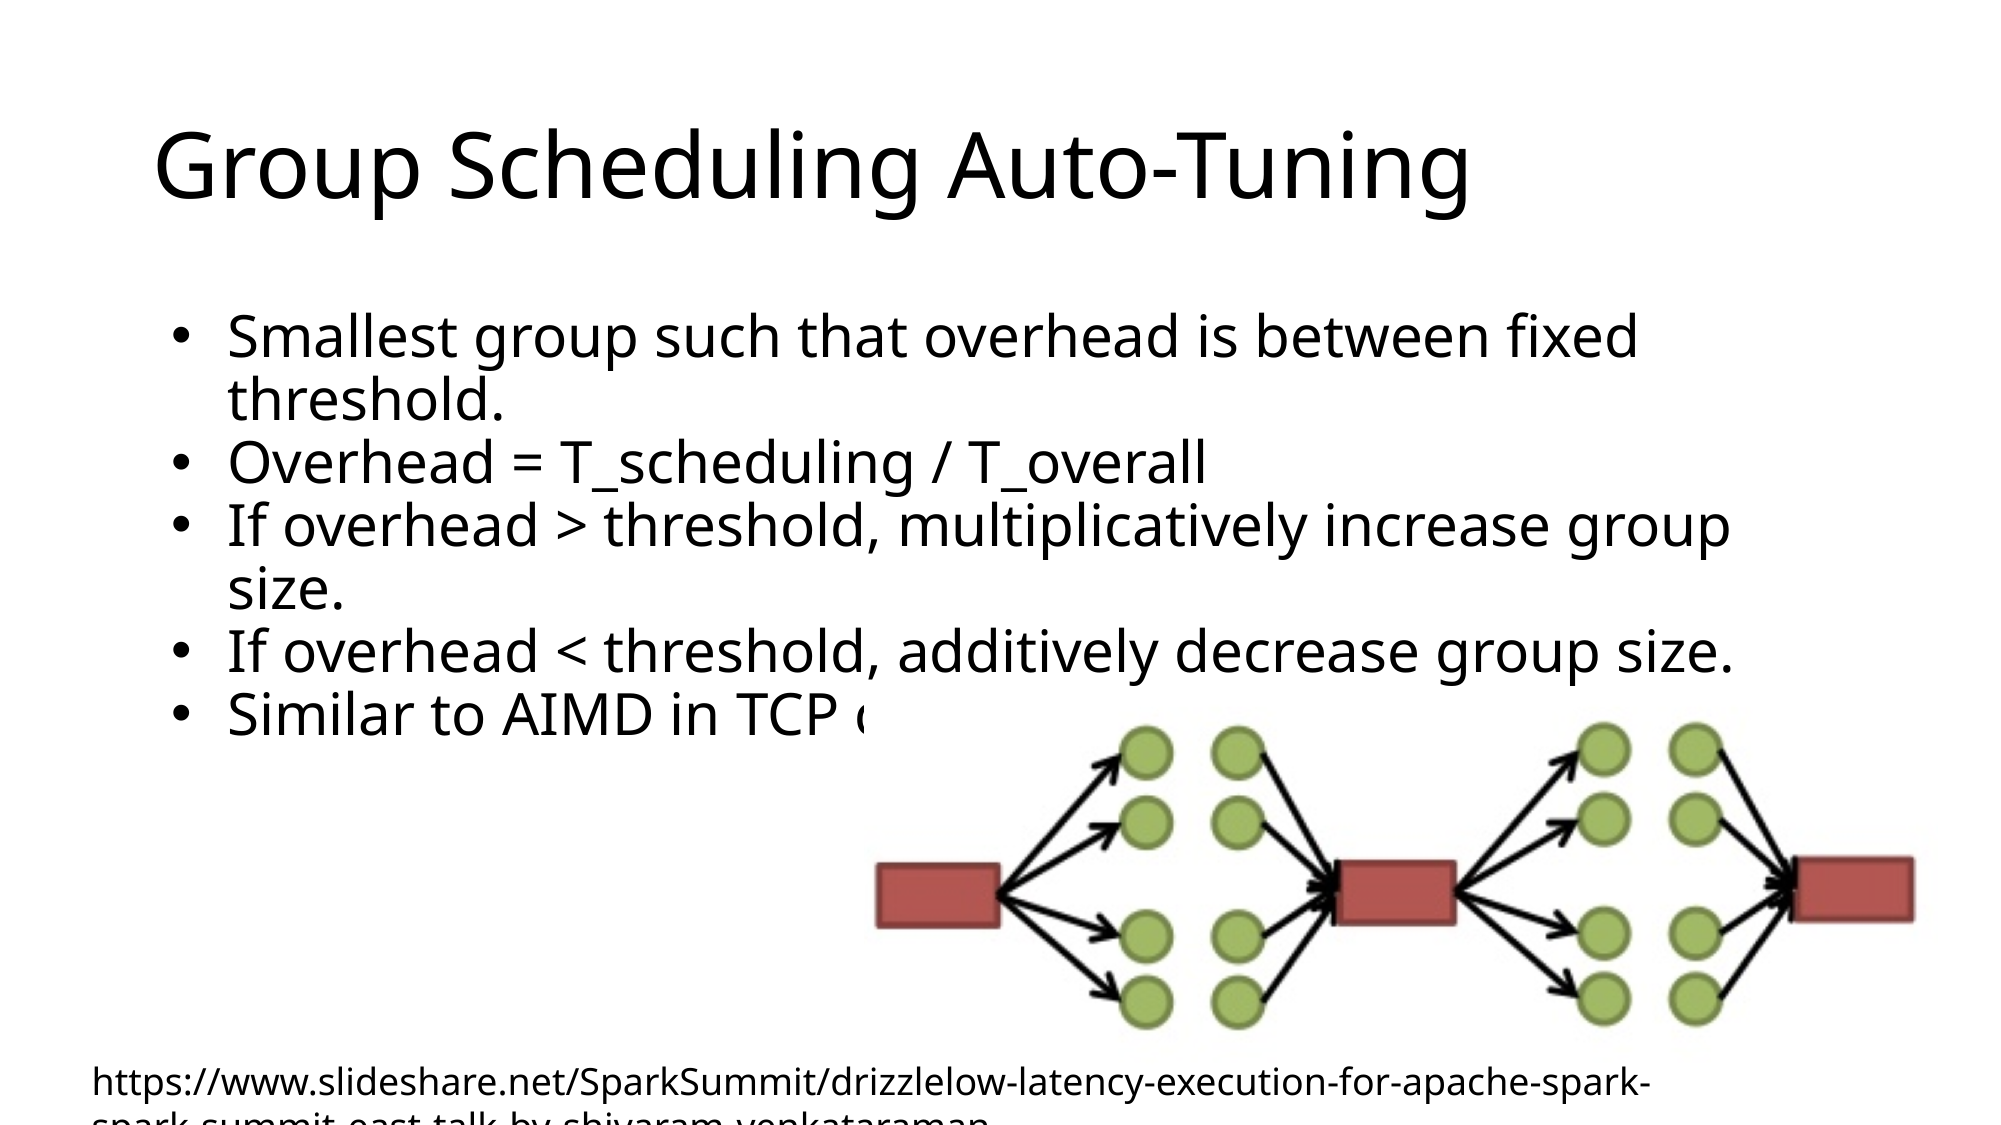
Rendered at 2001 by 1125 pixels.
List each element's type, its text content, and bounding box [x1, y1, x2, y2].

title Group Scheduling Auto-Tuning [137, 59, 1863, 278]
text_box https://www.slideshare.net/SparkSummit/drizzlelow-latency-execution-for-apache-spark-spark-summit-east-talk-by-shivaram-venkataraman [76, 1042, 1752, 1125]
picture [864, 686, 1938, 1103]
list Smallest group such that overhead is between fixed threshold. Overhead = T_scheduling / T_overall If overhead > threshold, multiplicatively increase group size. If overhead < threshold, additively decrease group size. Similar to AIMD in TCP congestion control. [137, 299, 1863, 1014]
